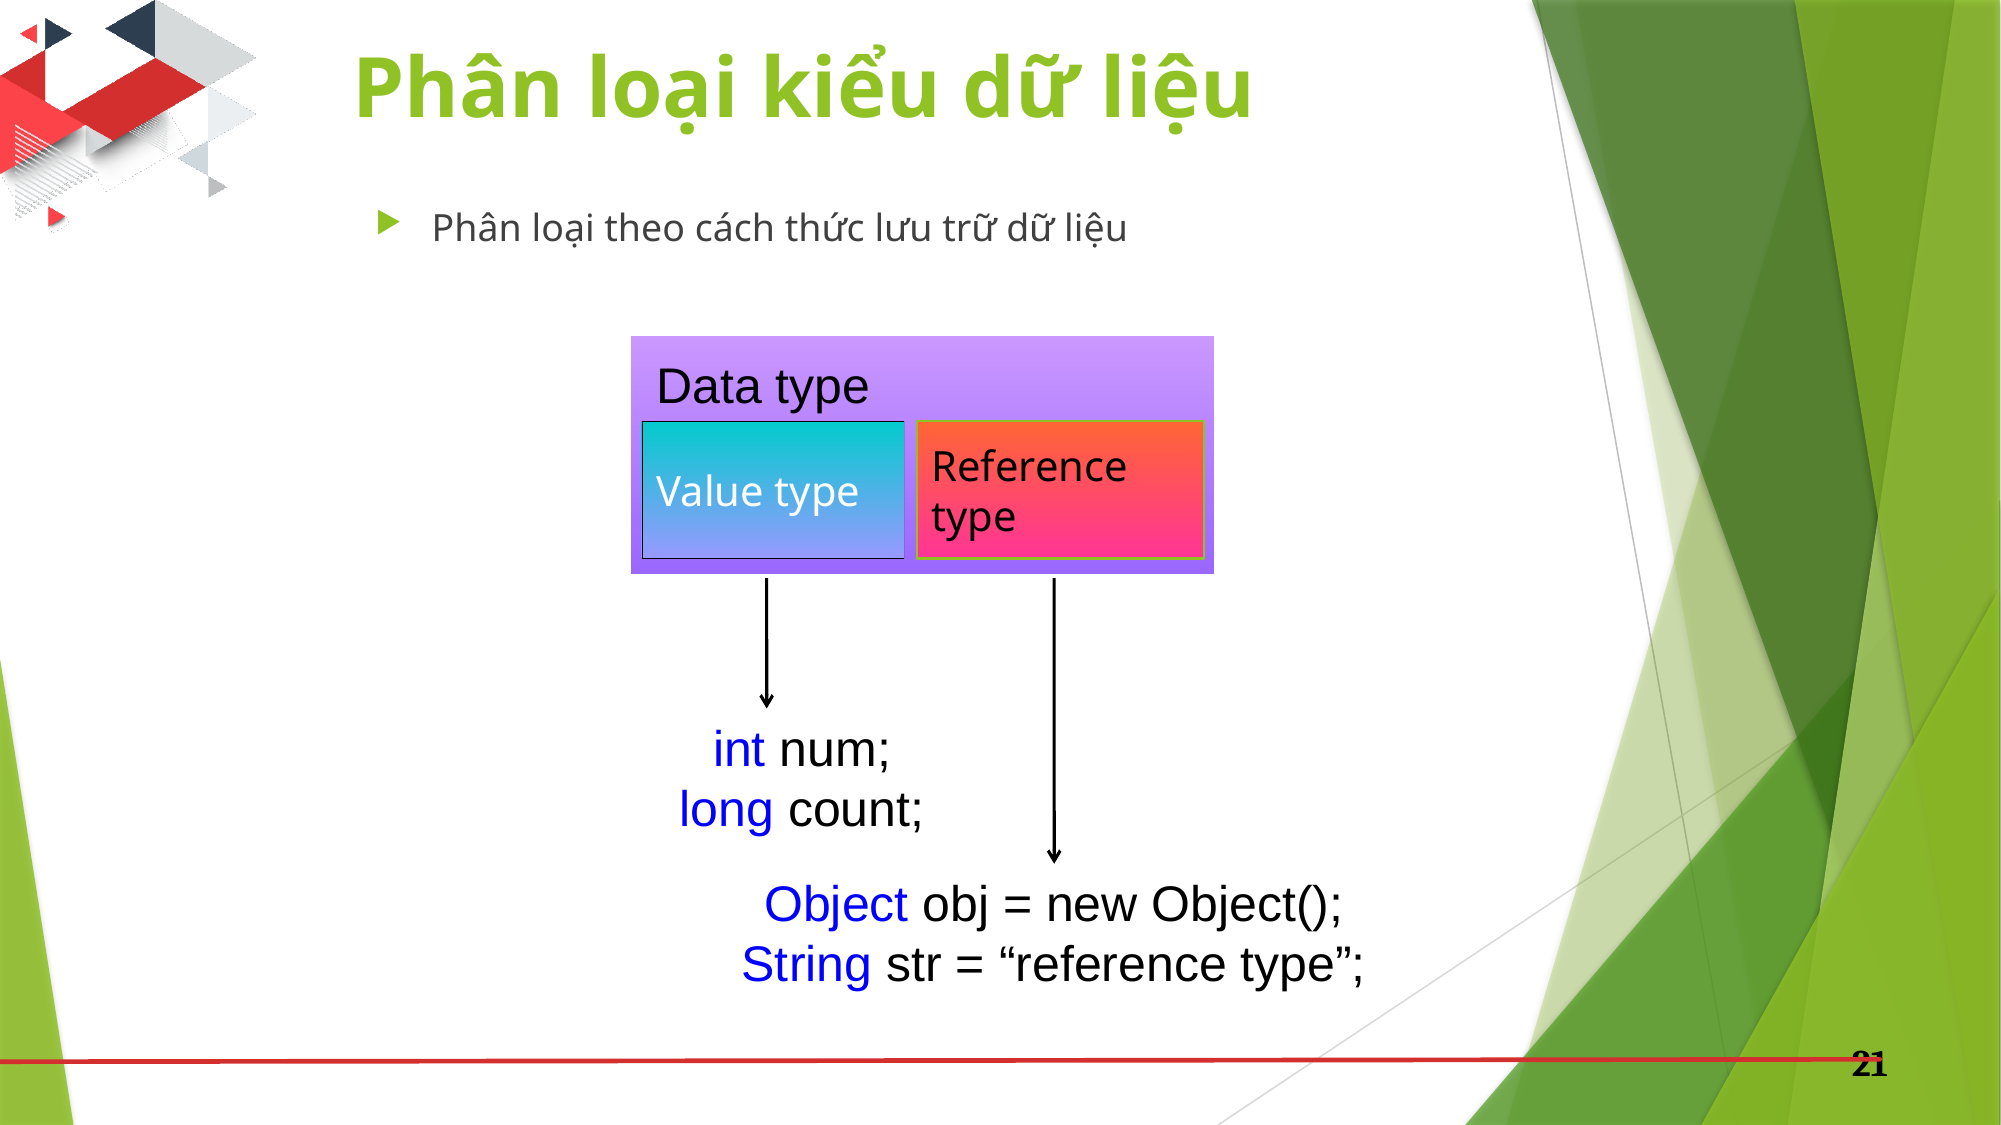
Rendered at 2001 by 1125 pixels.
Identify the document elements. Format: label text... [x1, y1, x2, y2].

text_box Reference type [916, 420, 1205, 560]
text_box int num; long count; [616, 708, 988, 844]
title Phân loại kiểu dữ liệu [337, 27, 1750, 163]
list Phân loại theo cách thức lưu trữ dữ liệu [360, 187, 1688, 1043]
text_box [627, 331, 1219, 578]
text_box Value type [640, 419, 906, 561]
text_box Data type [641, 346, 1192, 421]
text_box Object obj = new Object(); String str = “reference type”; [574, 863, 1534, 999]
picture [0, 0, 256, 233]
